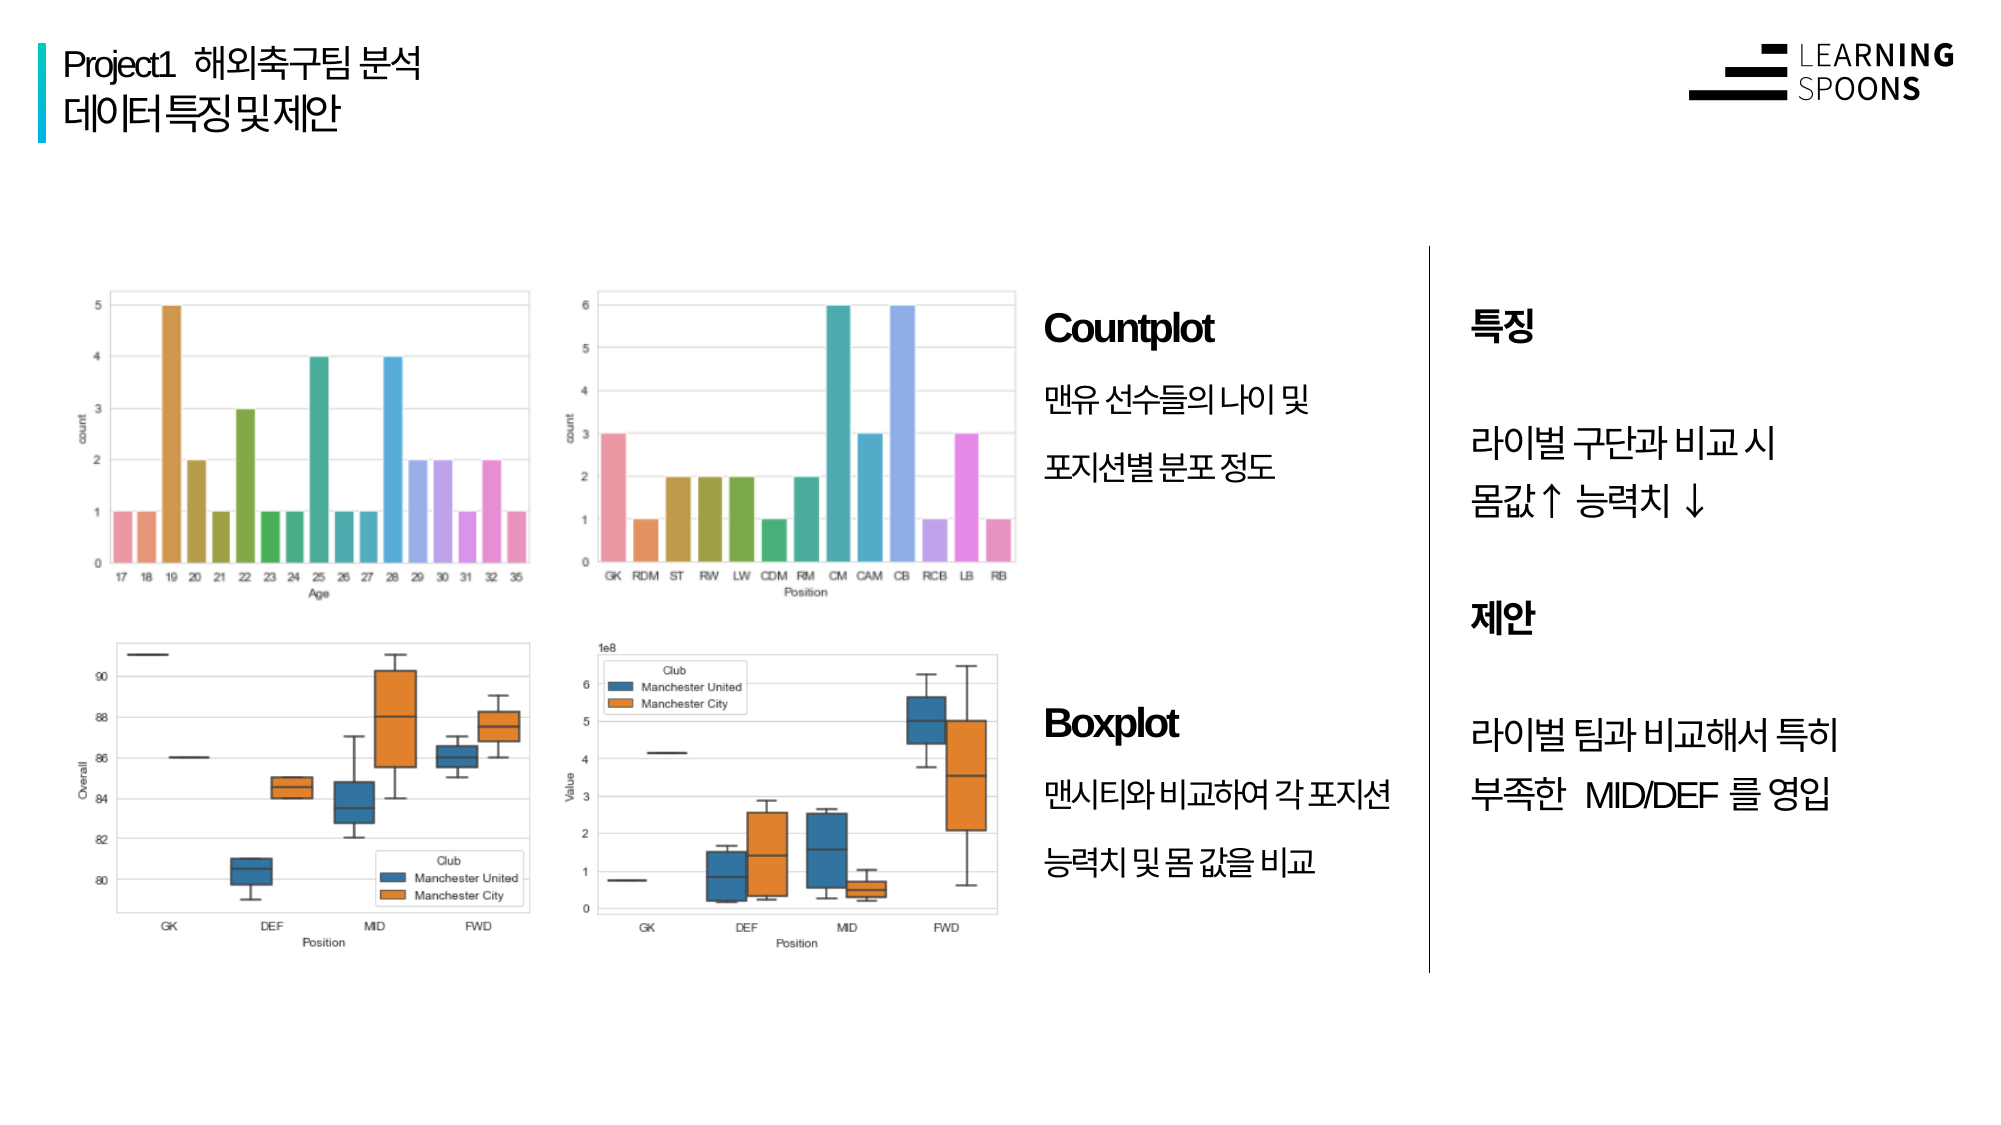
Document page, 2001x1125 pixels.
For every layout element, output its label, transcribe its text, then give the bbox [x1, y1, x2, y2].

picture [559, 636, 1002, 956]
text_box Boxplot 맨시티와 비교하여 각 포지션 능력치 및 몸 값을 비교 [1031, 649, 1429, 894]
text_box Project1 해외축구팀 분석 [50, 28, 897, 76]
text_box 특징 라이벌 구단과 비교 시 몸값↑ 능력치 ↓ 제안 라이벌 팀과 비교해서 특히 부족한 MID/DEF를 영입 [1459, 277, 1897, 828]
picture [70, 286, 535, 605]
picture [559, 286, 1021, 605]
text_box Countplot 맨유 선수들의 나이 및 포지션별 분포 정도 [1031, 254, 1425, 499]
text_box [38, 43, 46, 143]
picture [70, 636, 536, 956]
picture [1687, 41, 1955, 102]
text_box 데이터 특징 및 제안 [50, 76, 1877, 150]
